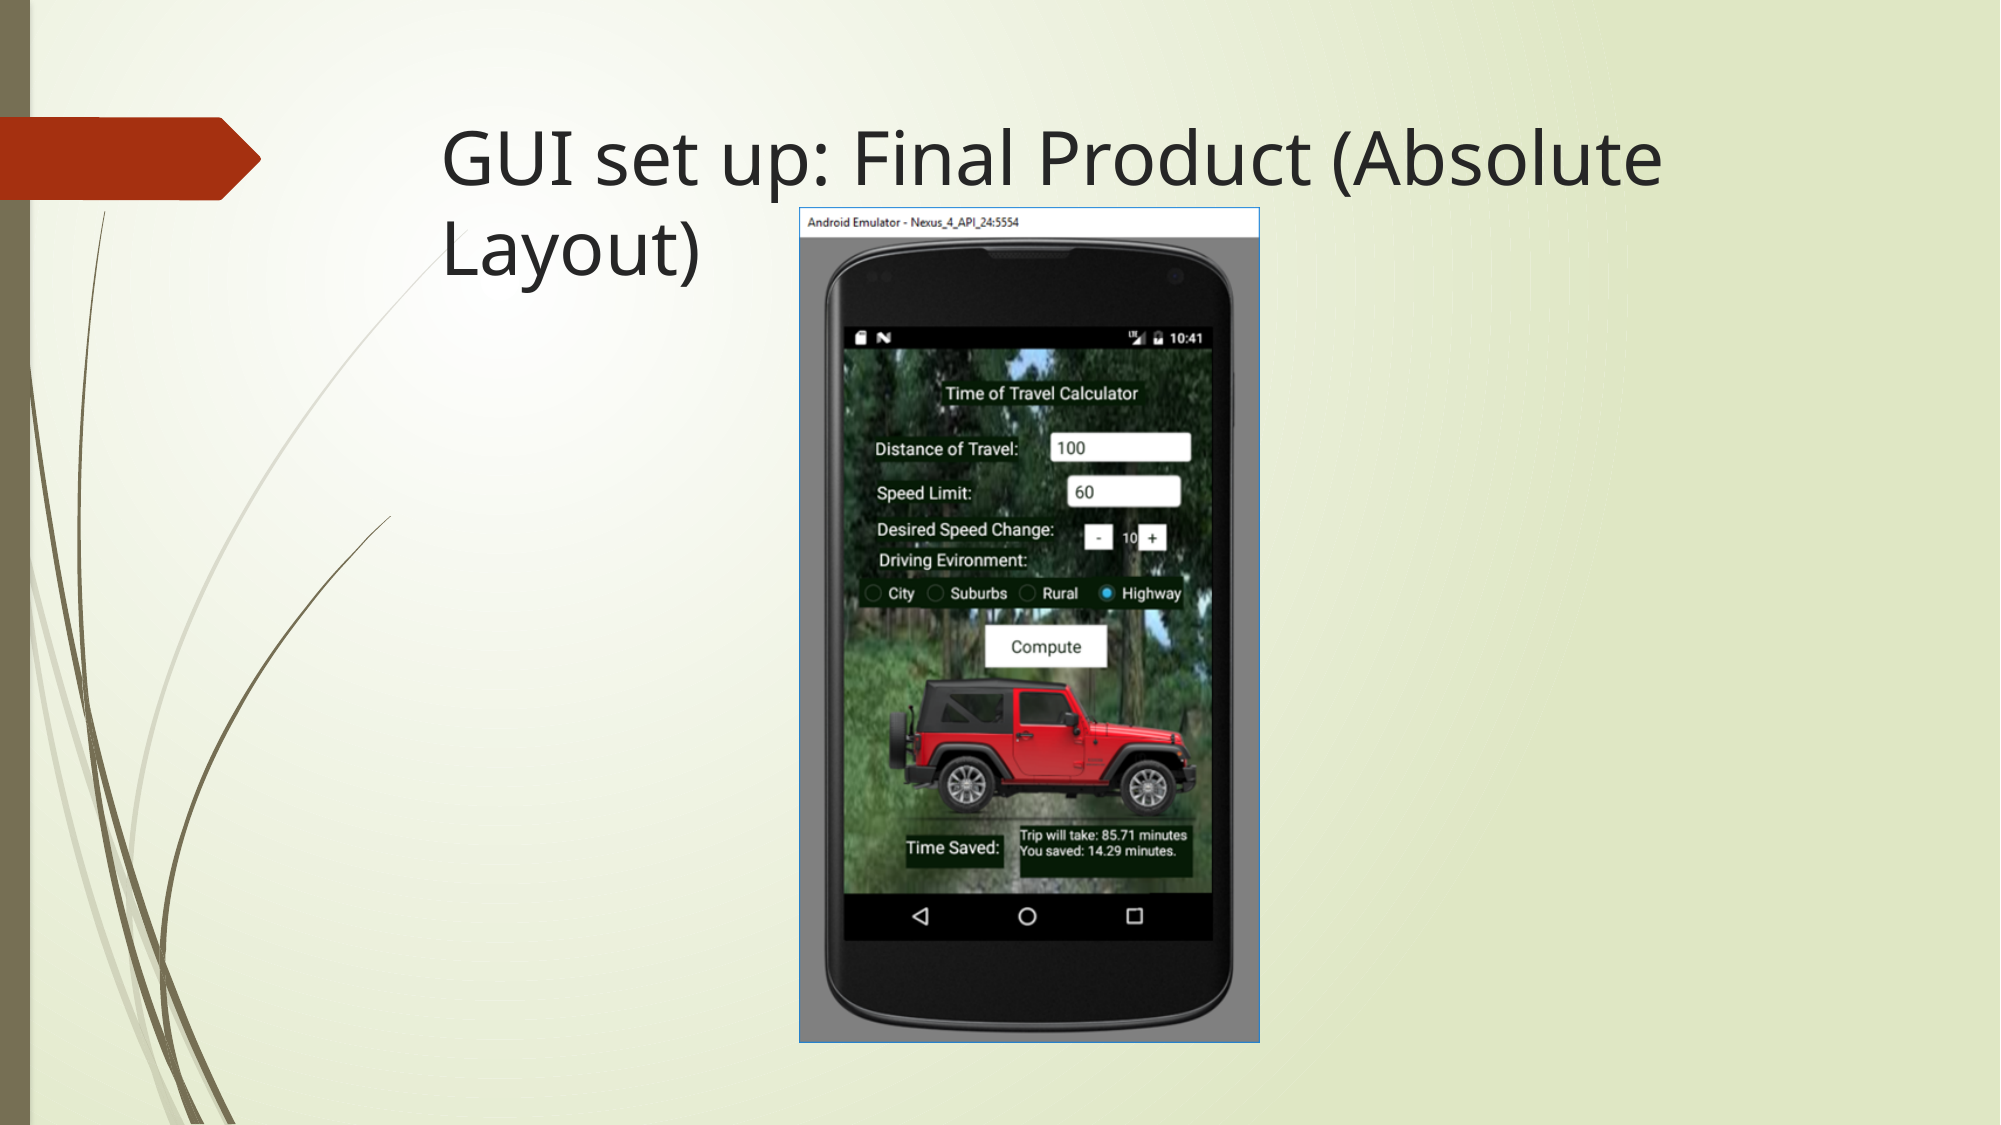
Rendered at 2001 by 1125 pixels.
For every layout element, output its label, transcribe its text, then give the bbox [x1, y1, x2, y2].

picture [798, 207, 1261, 1043]
title GUI set up: Final Product (Absolute Layout) [425, 102, 1888, 313]
